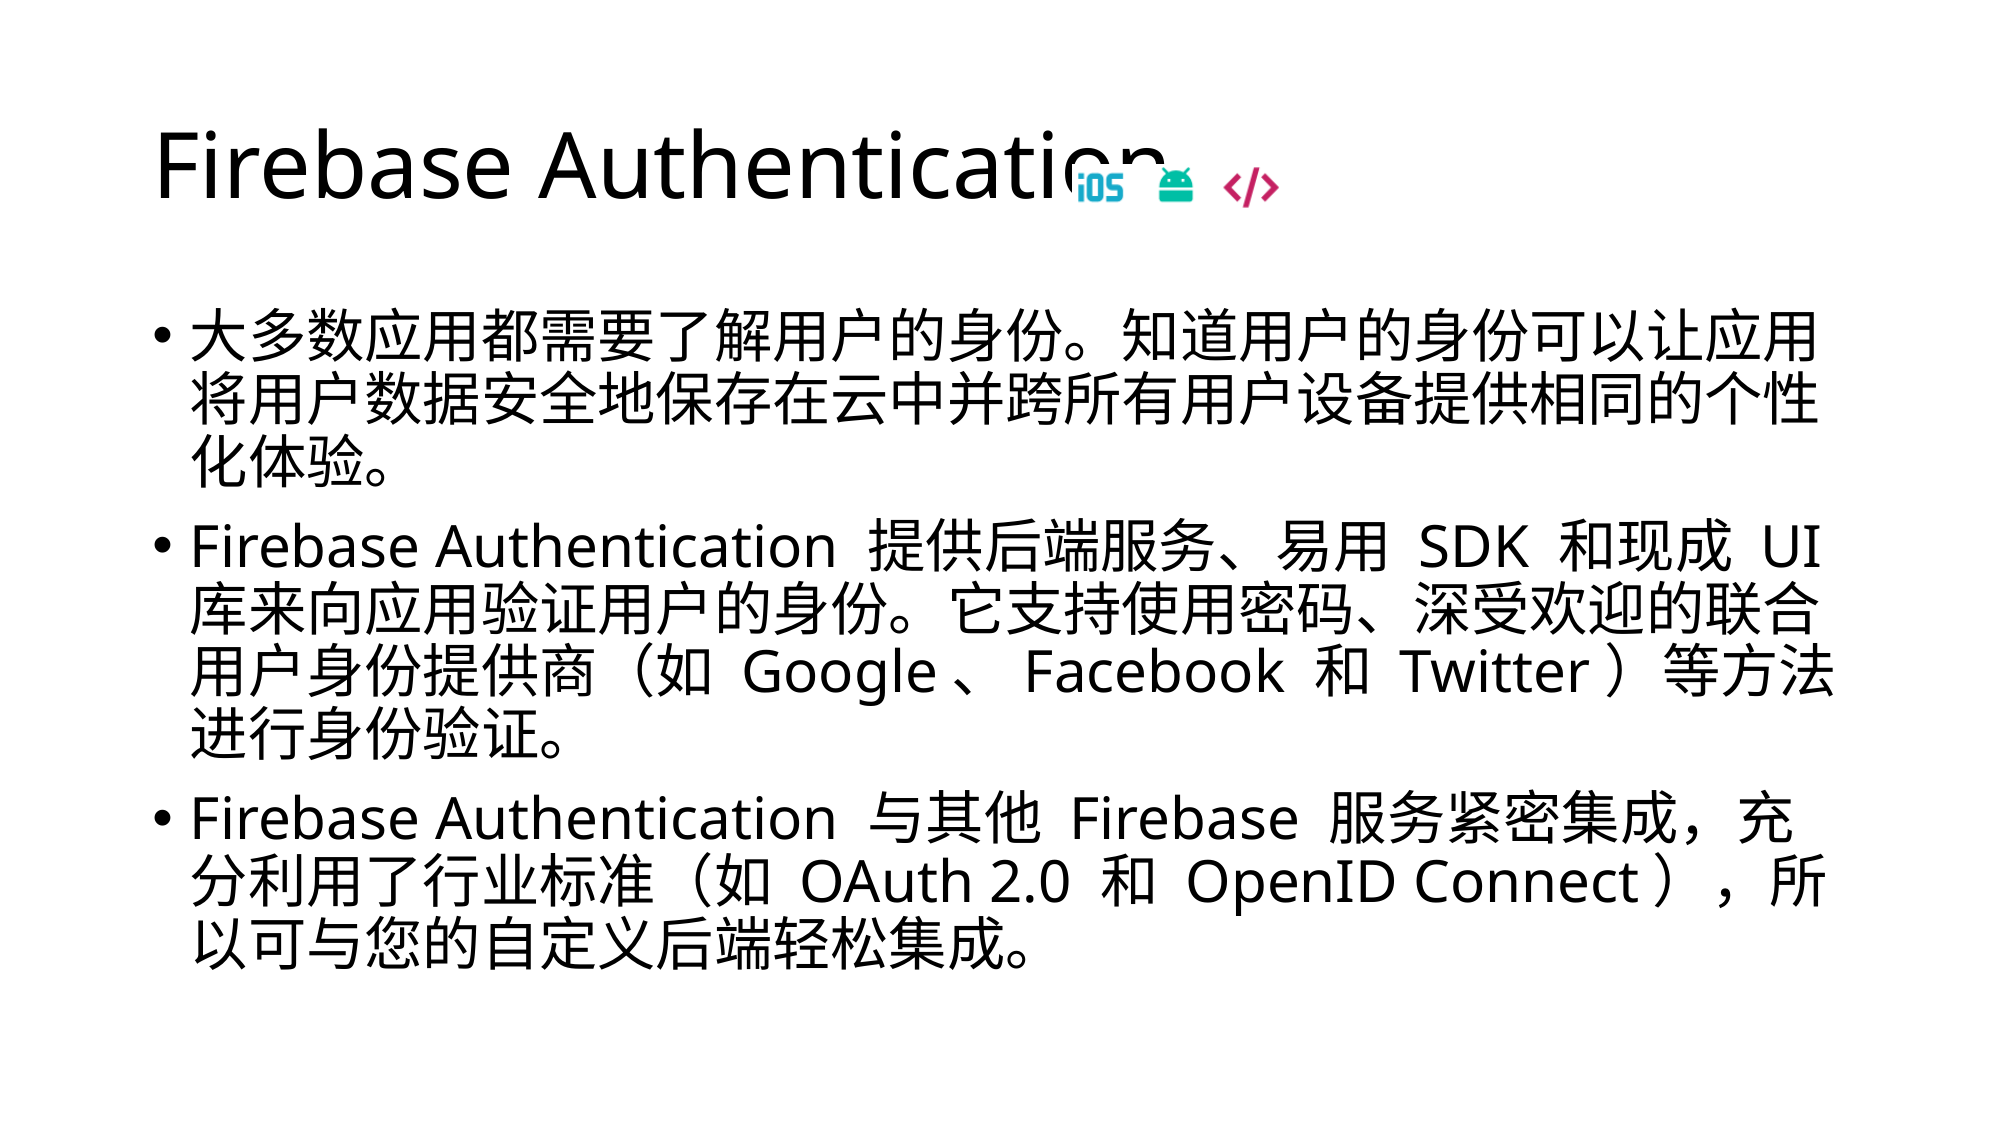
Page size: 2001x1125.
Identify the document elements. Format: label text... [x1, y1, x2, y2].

list 大多数应用都需要了解用户的身份。知道用户的身份可以让应用将用户数据安全地保存在云中并跨所有用户设备提供相同的个性化体验。 Firebase Authentication 提供后端服务、易用 SDK 和现成 UI 库来向应用验证用户的身份。它支持使用密码、深受欢迎的联合用户身份提供商（如 Google、Facebook 和 Twitter）等方法进行身份验证。 Firebase Authentication 与其他 Firebase 服务紧密集成，充分利用了行业标准（如 OAuth 2.0 和 OpenID Connect），所以可与您的自定义后端轻松集成。 [137, 299, 1863, 1014]
title Firebase Authentication [137, 59, 1863, 278]
picture [1072, 164, 1281, 211]
